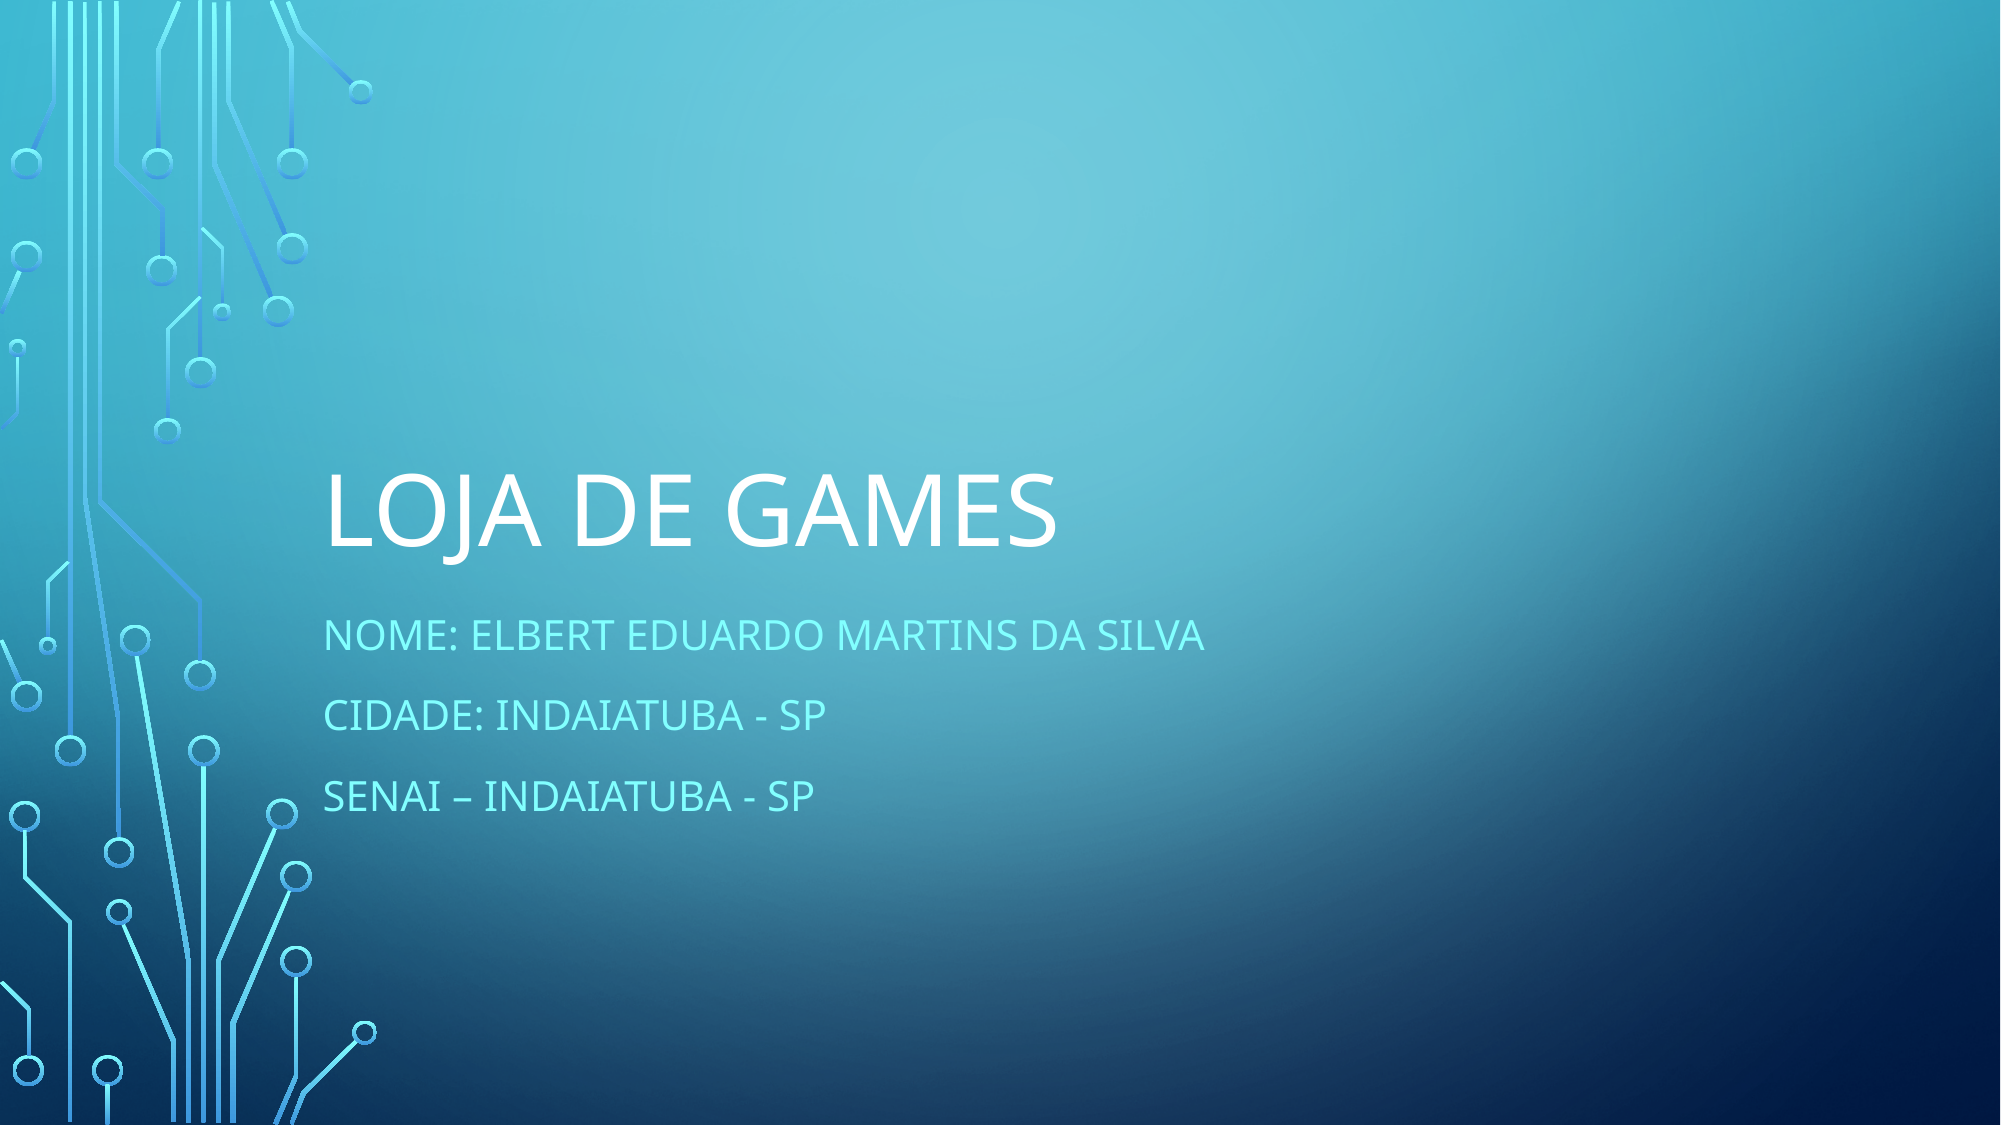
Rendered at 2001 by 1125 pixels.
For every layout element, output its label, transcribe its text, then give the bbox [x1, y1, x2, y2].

subtitle Nome: Elbert Eduardo Martins da silva Cidade: Indaiatuba - sp Senai – indaiatuba - sp [307, 590, 1750, 863]
title Loja de games [307, 184, 1750, 576]
